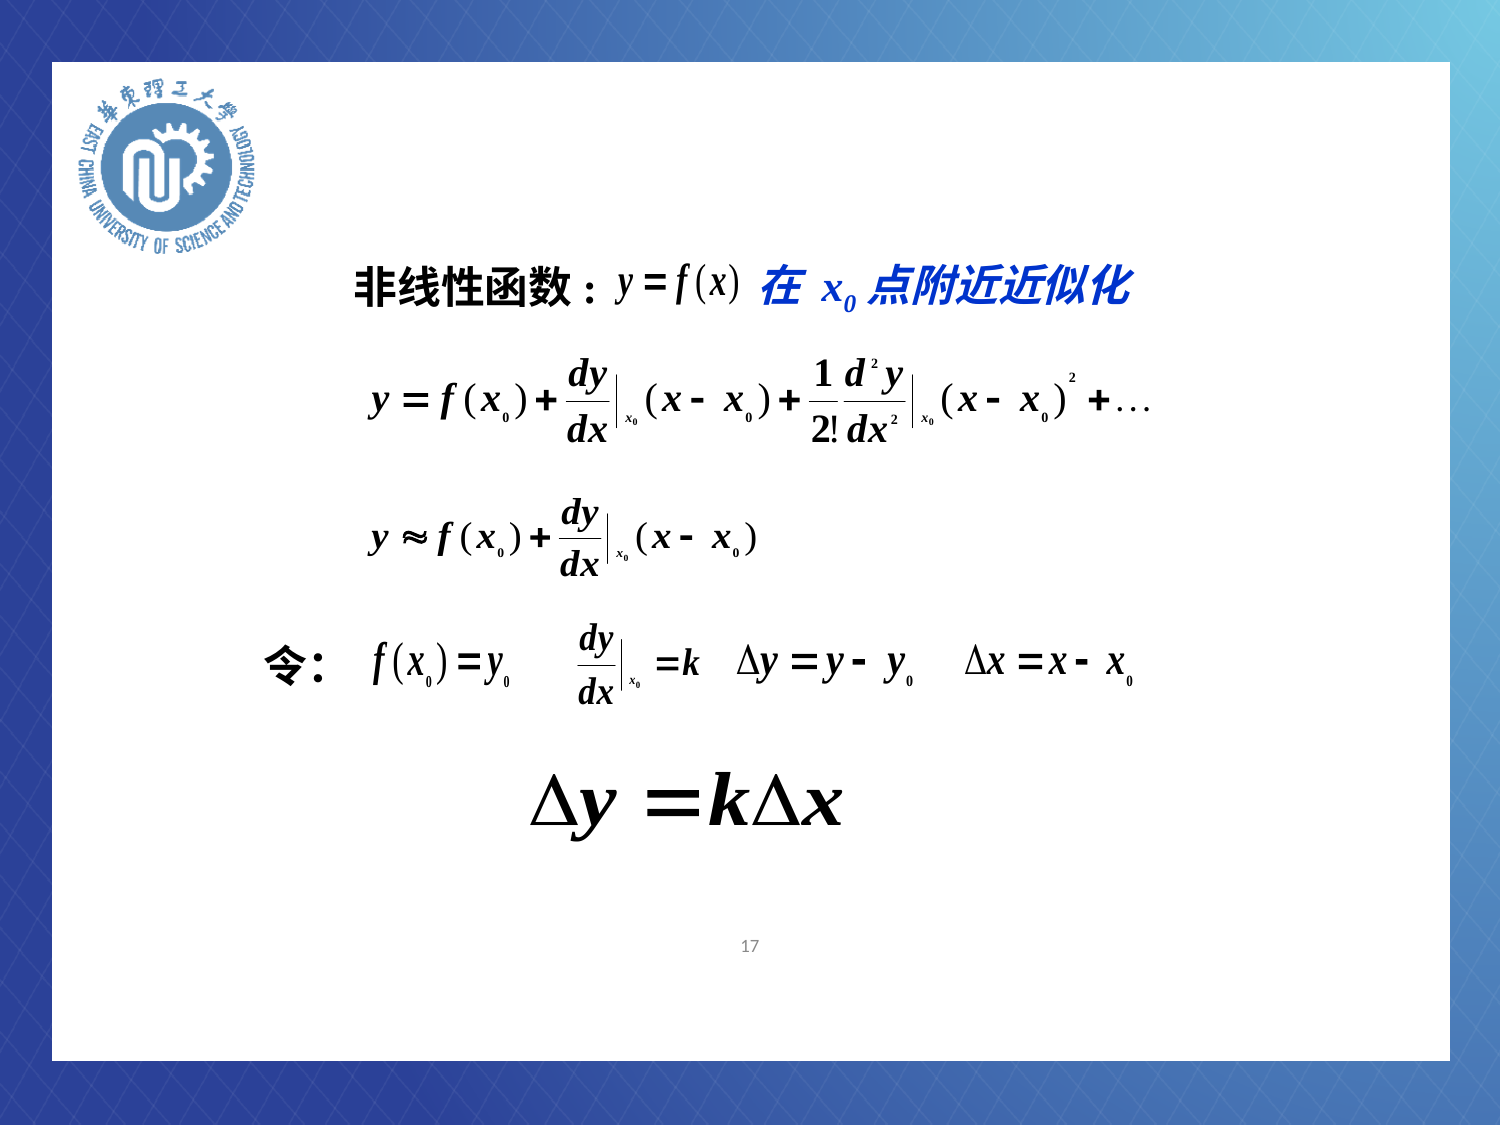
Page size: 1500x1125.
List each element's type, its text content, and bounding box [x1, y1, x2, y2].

text_box 令： [249, 631, 364, 699]
text_box 非线性函数: [338, 252, 612, 320]
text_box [362, 632, 513, 695]
text_box 在 x0点附近近似化 [742, 249, 1184, 325]
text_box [610, 256, 743, 312]
picture [0, 0, 1500, 1125]
slide_number 17 [571, 922, 929, 968]
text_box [573, 617, 707, 711]
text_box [363, 351, 1155, 449]
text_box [732, 634, 918, 693]
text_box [960, 634, 1137, 693]
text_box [363, 491, 761, 583]
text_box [521, 764, 856, 853]
